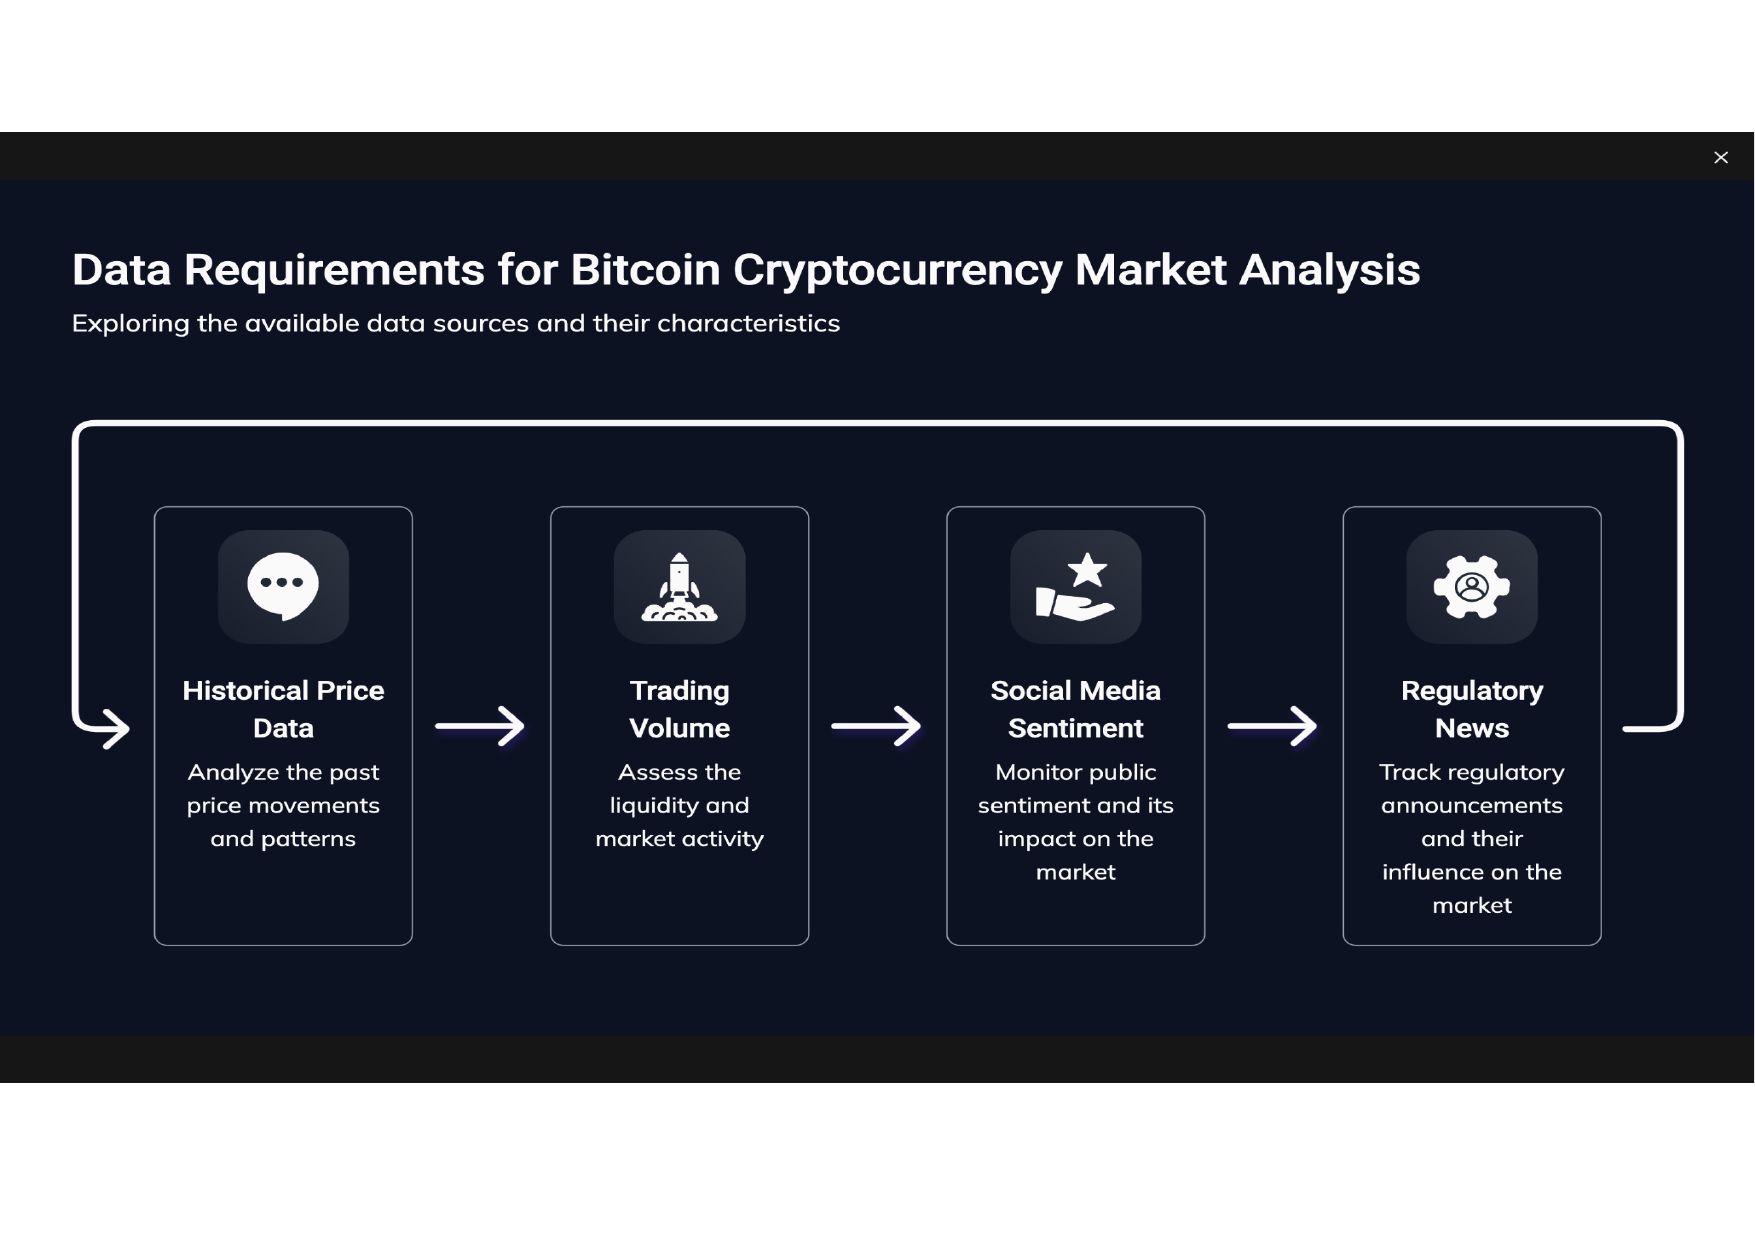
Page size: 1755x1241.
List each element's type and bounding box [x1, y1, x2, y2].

picture [0, 132, 1755, 1084]
